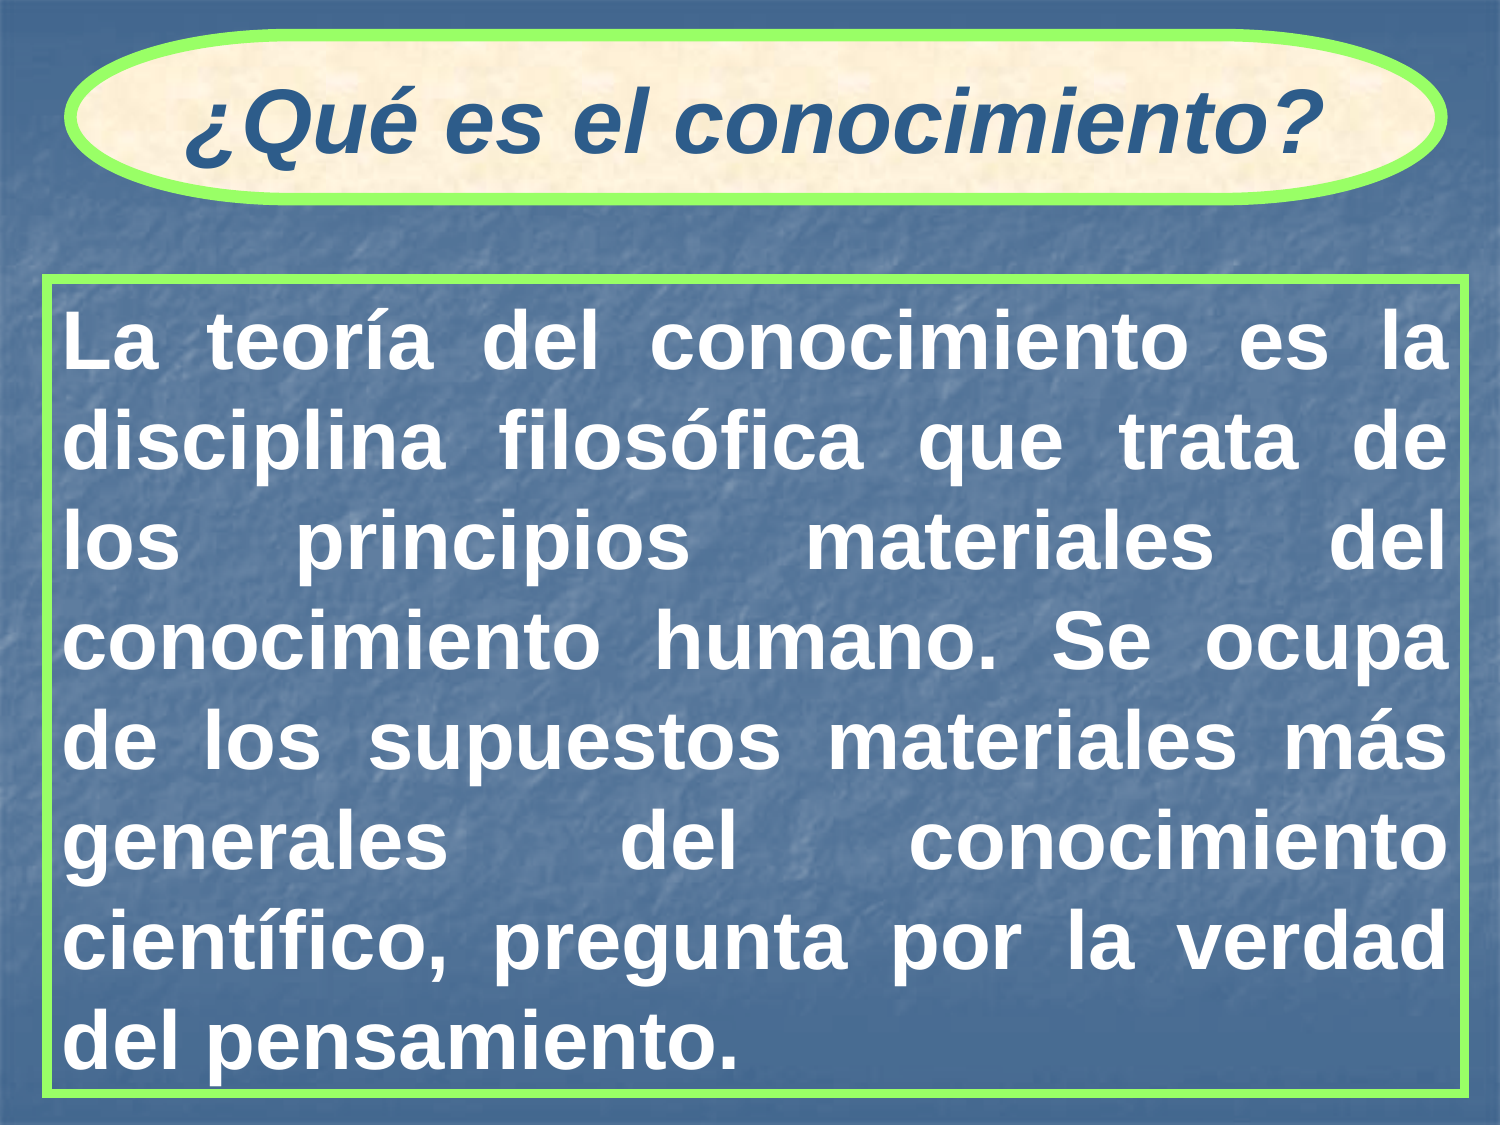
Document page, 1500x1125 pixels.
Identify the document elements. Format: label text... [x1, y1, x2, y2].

text_box La teoría del conocimiento es la disciplina filosófica que trata de los principios materiales del conocimiento humano. Se ocupa de los supuestos materiales más generales del conocimiento científico, pregunta por la verdad del pensamiento. [46, 278, 1465, 1094]
text_box ¿Qué es el conocimiento? [70, 35, 1442, 200]
